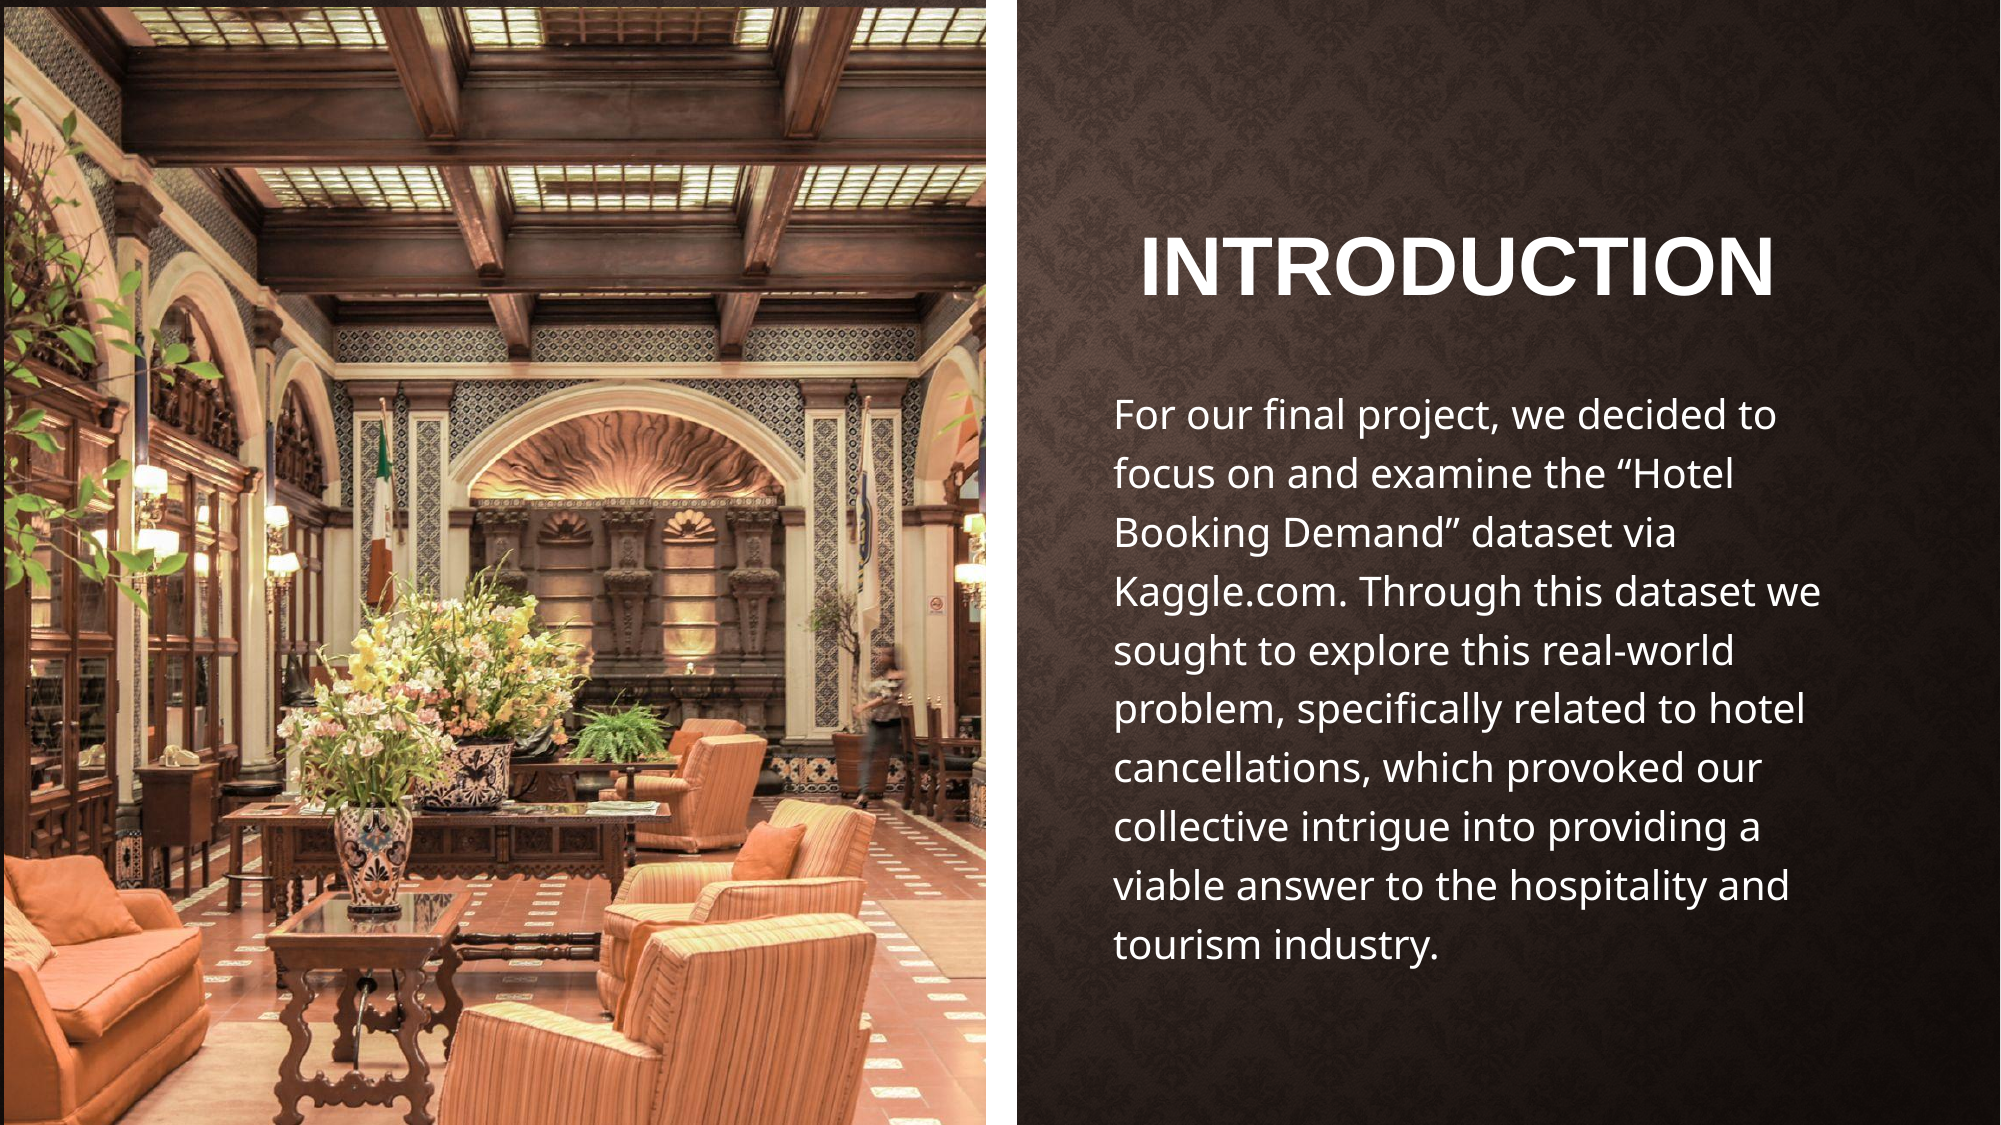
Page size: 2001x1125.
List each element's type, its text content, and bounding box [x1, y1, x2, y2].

picture [1017, 0, 2001, 1125]
picture [0, 0, 1005, 1125]
list For our final project, we decided to focus on and examine the “Hotel Booking Demand” dataset via Kaggle.com. Through this dataset we sought to explore this real-world problem, specifically related to hotel cancellations, which provoked our collective intrigue into providing a viable answer to the hospitality and tourism industry. [1098, 371, 1878, 978]
title INTRODUCTION [1068, 159, 1849, 378]
